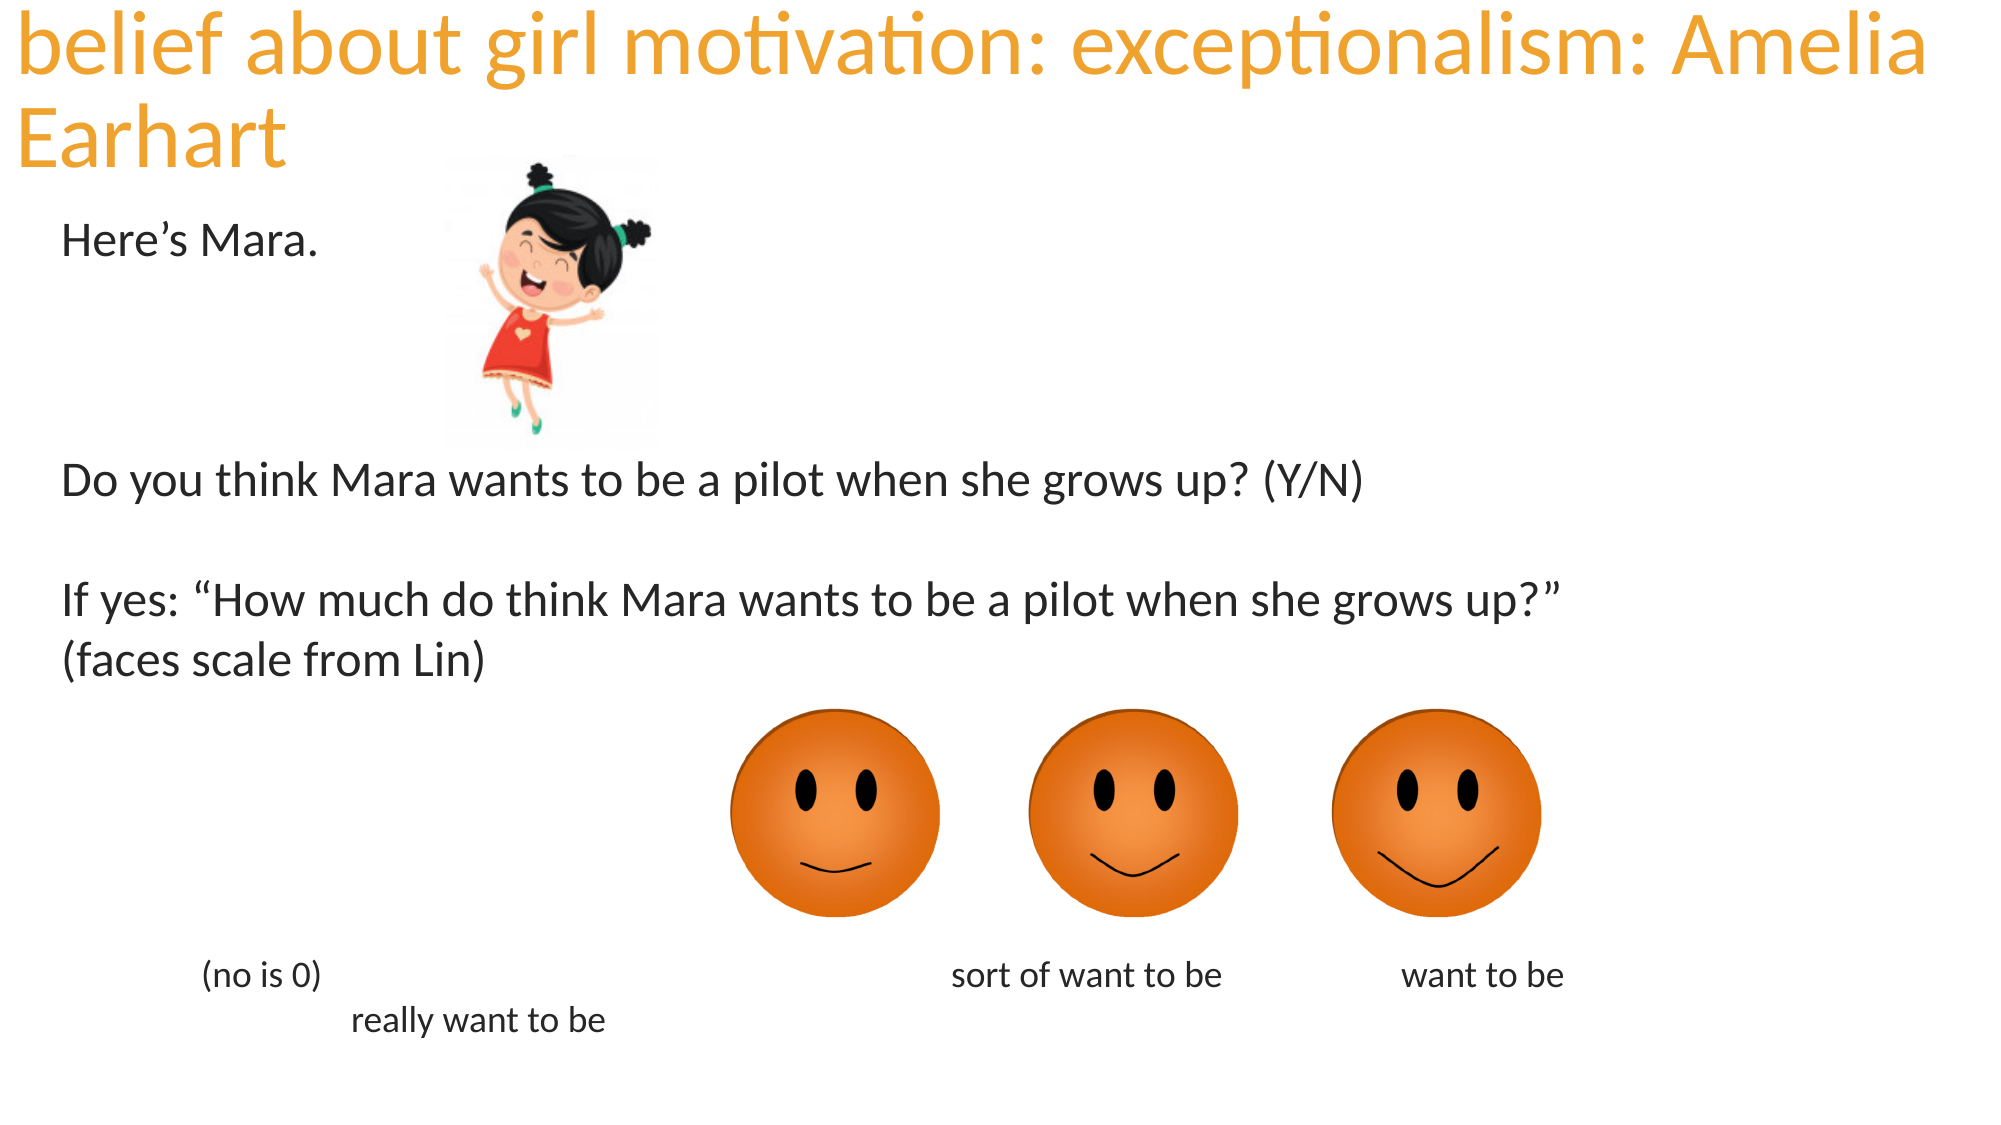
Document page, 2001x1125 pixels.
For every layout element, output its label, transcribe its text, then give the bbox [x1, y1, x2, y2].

picture [445, 154, 658, 451]
text_box Here’s Mara. Do you think Mara wants to be a pilot when she grows up? (Y/N) If yes: “How much do think Mara wants to be a pilot when she grows up?” (faces scale from Lin) [46, 229, 1993, 1125]
text_box (no is 0) sort of want to be want to be really want to be [185, 934, 1785, 999]
picture [700, 673, 1557, 935]
title belief about girl motivation: exceptionalism: Amelia Earhart [0, 0, 2000, 229]
